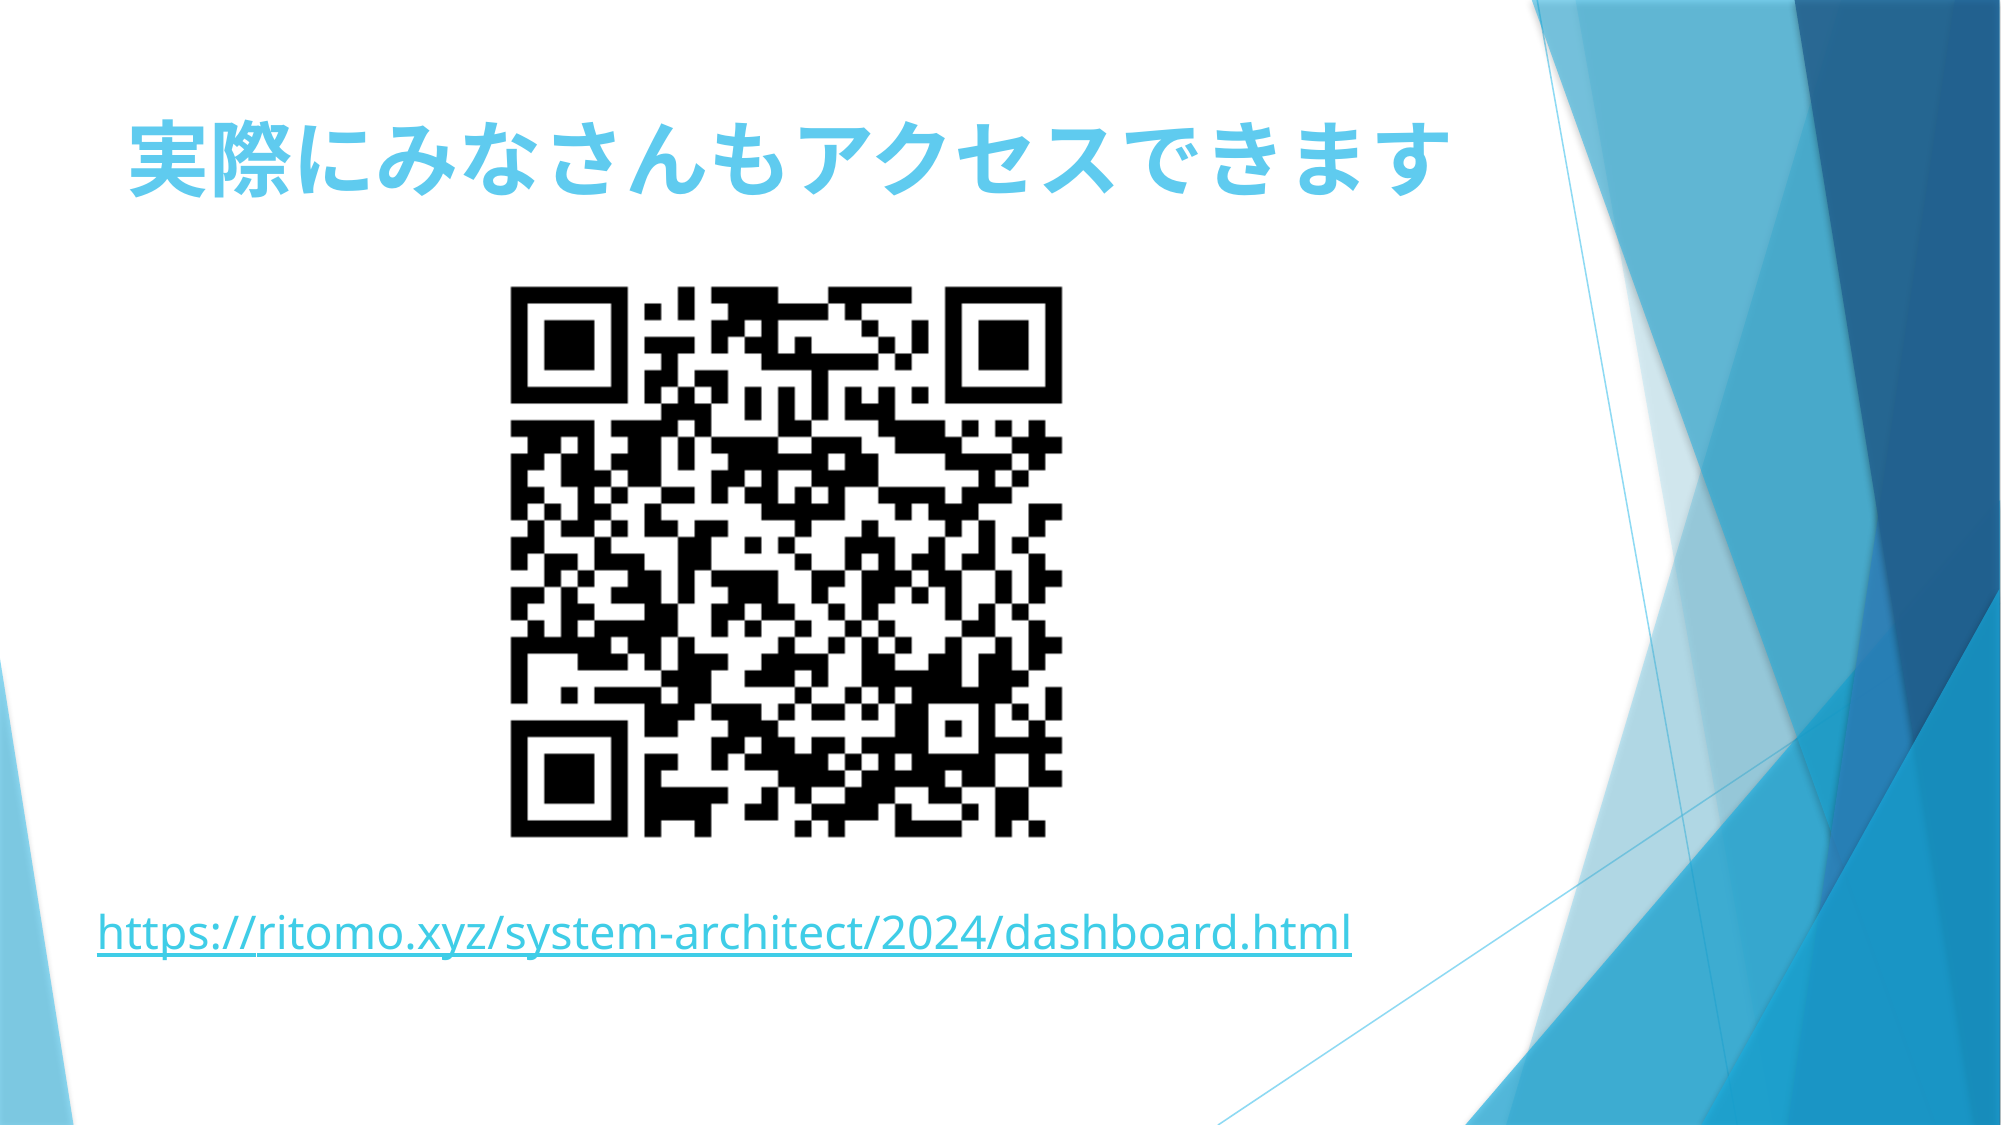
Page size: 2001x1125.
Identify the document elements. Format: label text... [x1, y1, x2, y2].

list https://ritomo.xyz/system-architect/2024/dashboard.html [81, 895, 1492, 975]
title 実際にみなさんもアクセスできます [111, 99, 1522, 317]
picture [453, 228, 1121, 897]
